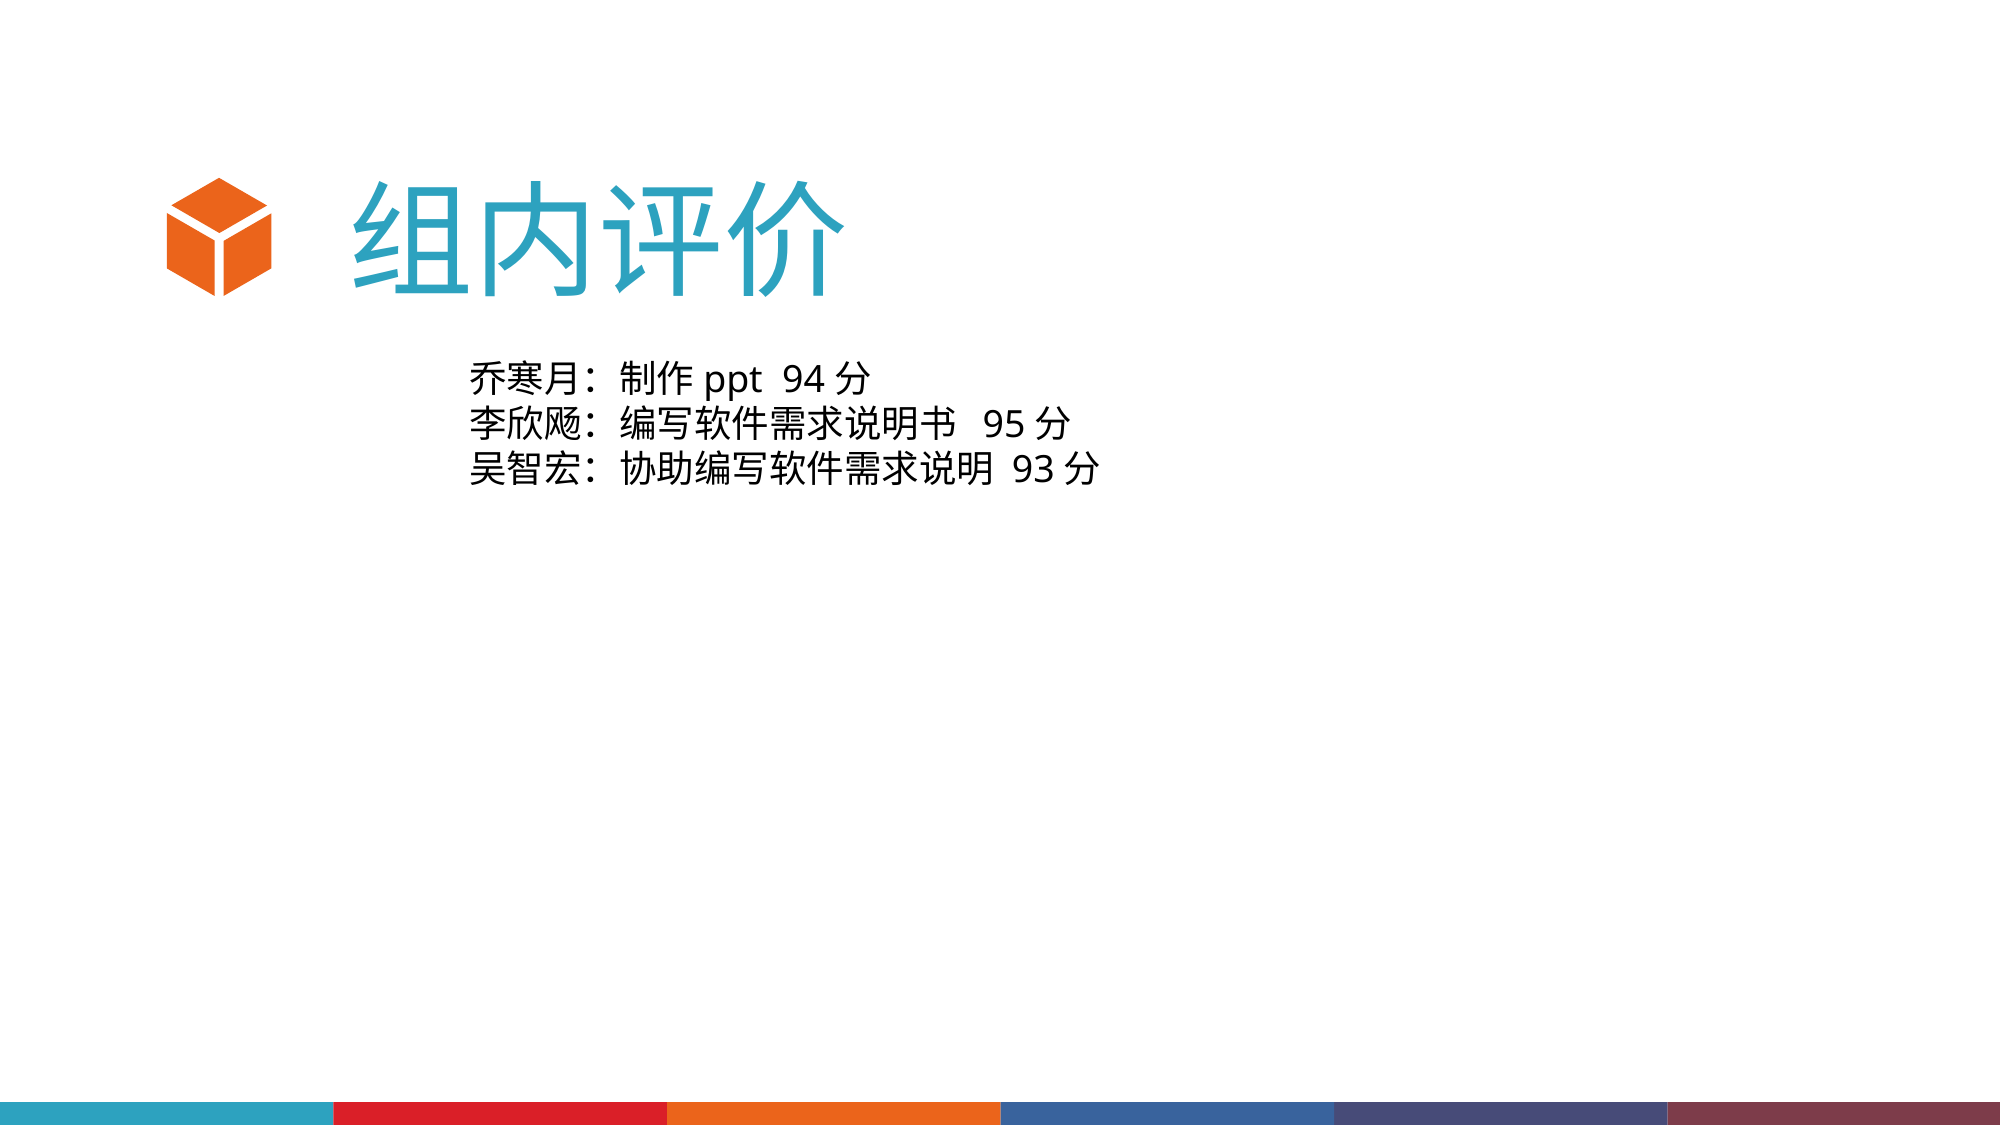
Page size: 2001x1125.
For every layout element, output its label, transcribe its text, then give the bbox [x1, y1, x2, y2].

text_box 组内评价 [333, 153, 1194, 319]
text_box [0, 1101, 2000, 1125]
text_box [171, 177, 268, 234]
text_box [223, 213, 272, 296]
text_box 乔寒月：制作ppt 94分 李欣飏：编写软件需求说明书 95分 吴智宏：协助编写软件需求说明 93分 [454, 347, 1283, 498]
text_box [166, 212, 215, 296]
